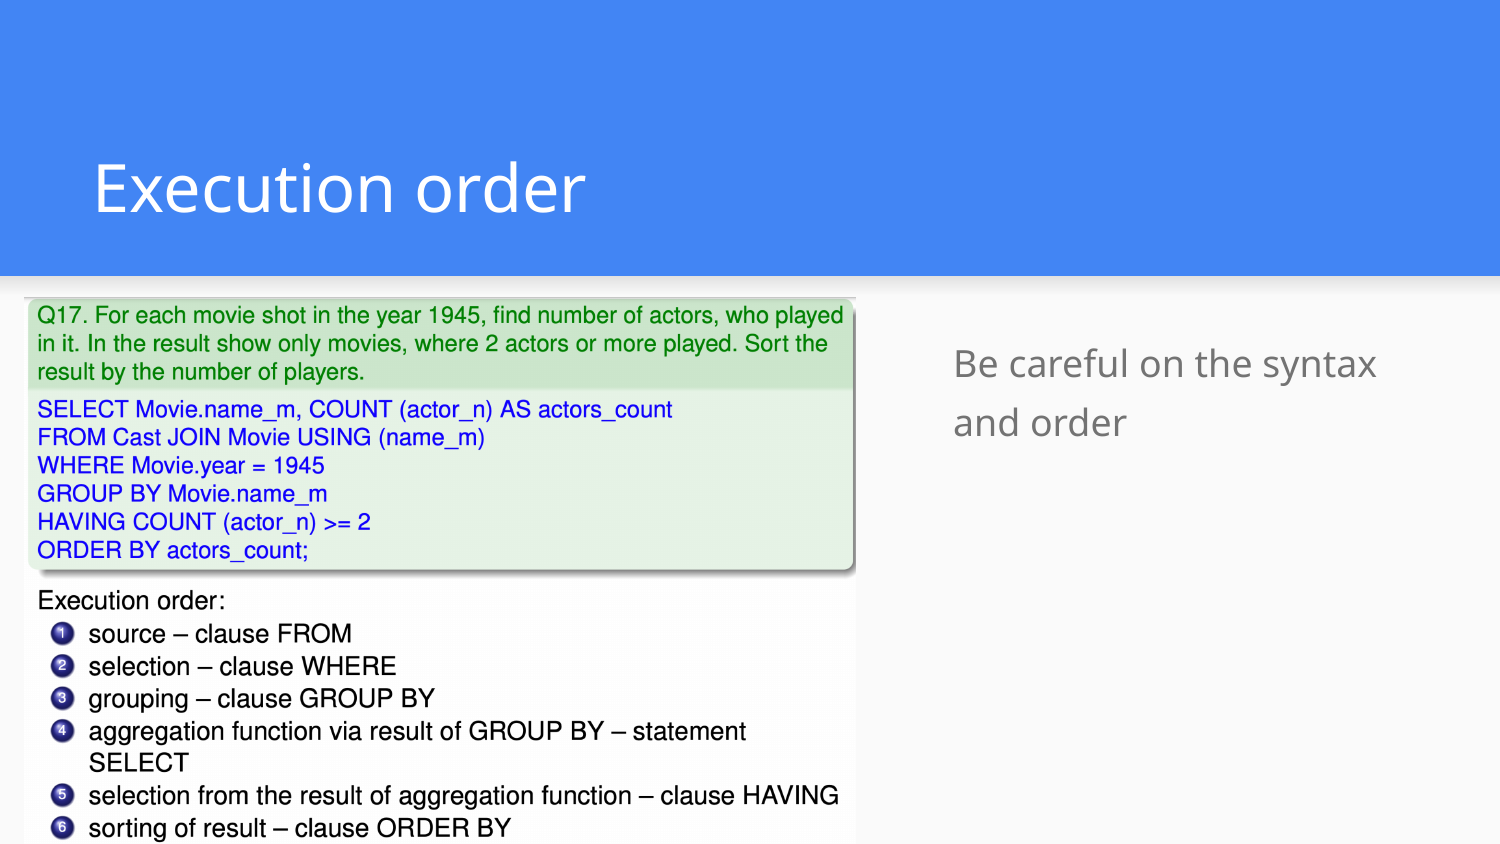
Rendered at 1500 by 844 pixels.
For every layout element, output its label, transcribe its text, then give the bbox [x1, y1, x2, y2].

title Execution order [77, 121, 1427, 248]
list Be careful on the syntax and order [938, 314, 1427, 760]
picture [24, 296, 856, 844]
